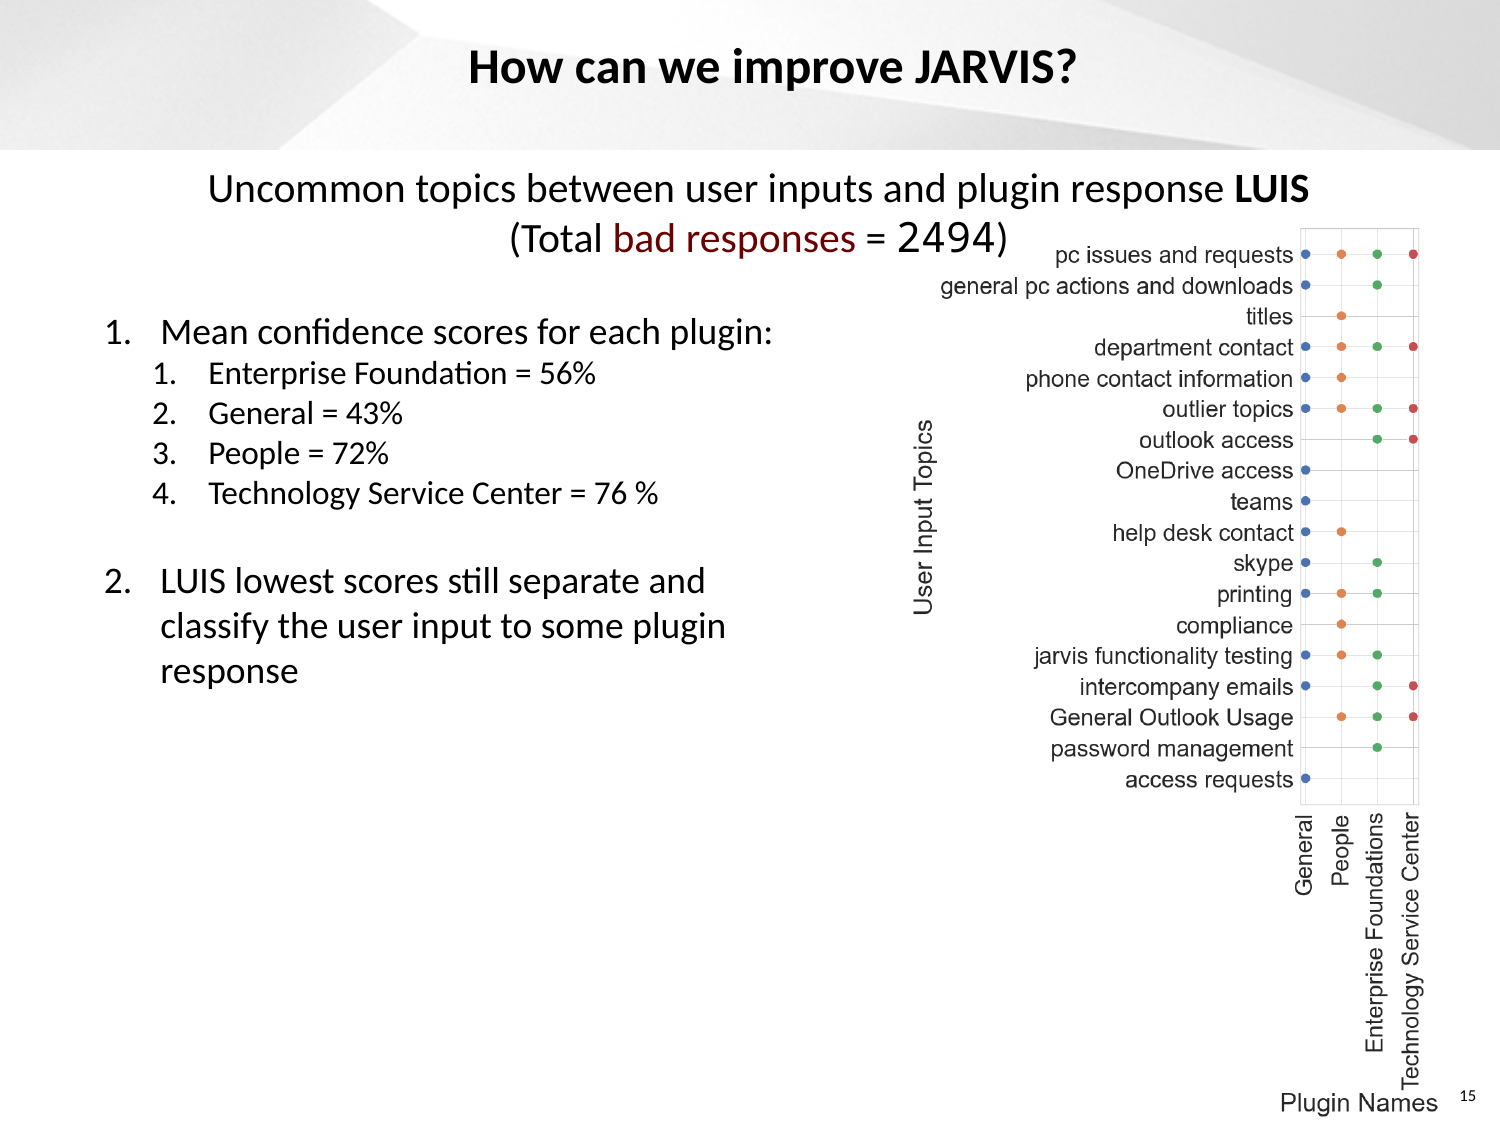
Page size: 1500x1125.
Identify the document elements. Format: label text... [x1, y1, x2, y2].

title How can we improve JARVIS? [63, 25, 1437, 114]
text_box Uncommon topics between user inputs and plugin response LUIS (Total bad responses = 2494) [40, 153, 1477, 269]
picture [909, 223, 1443, 1121]
picture [0, 0, 1500, 150]
